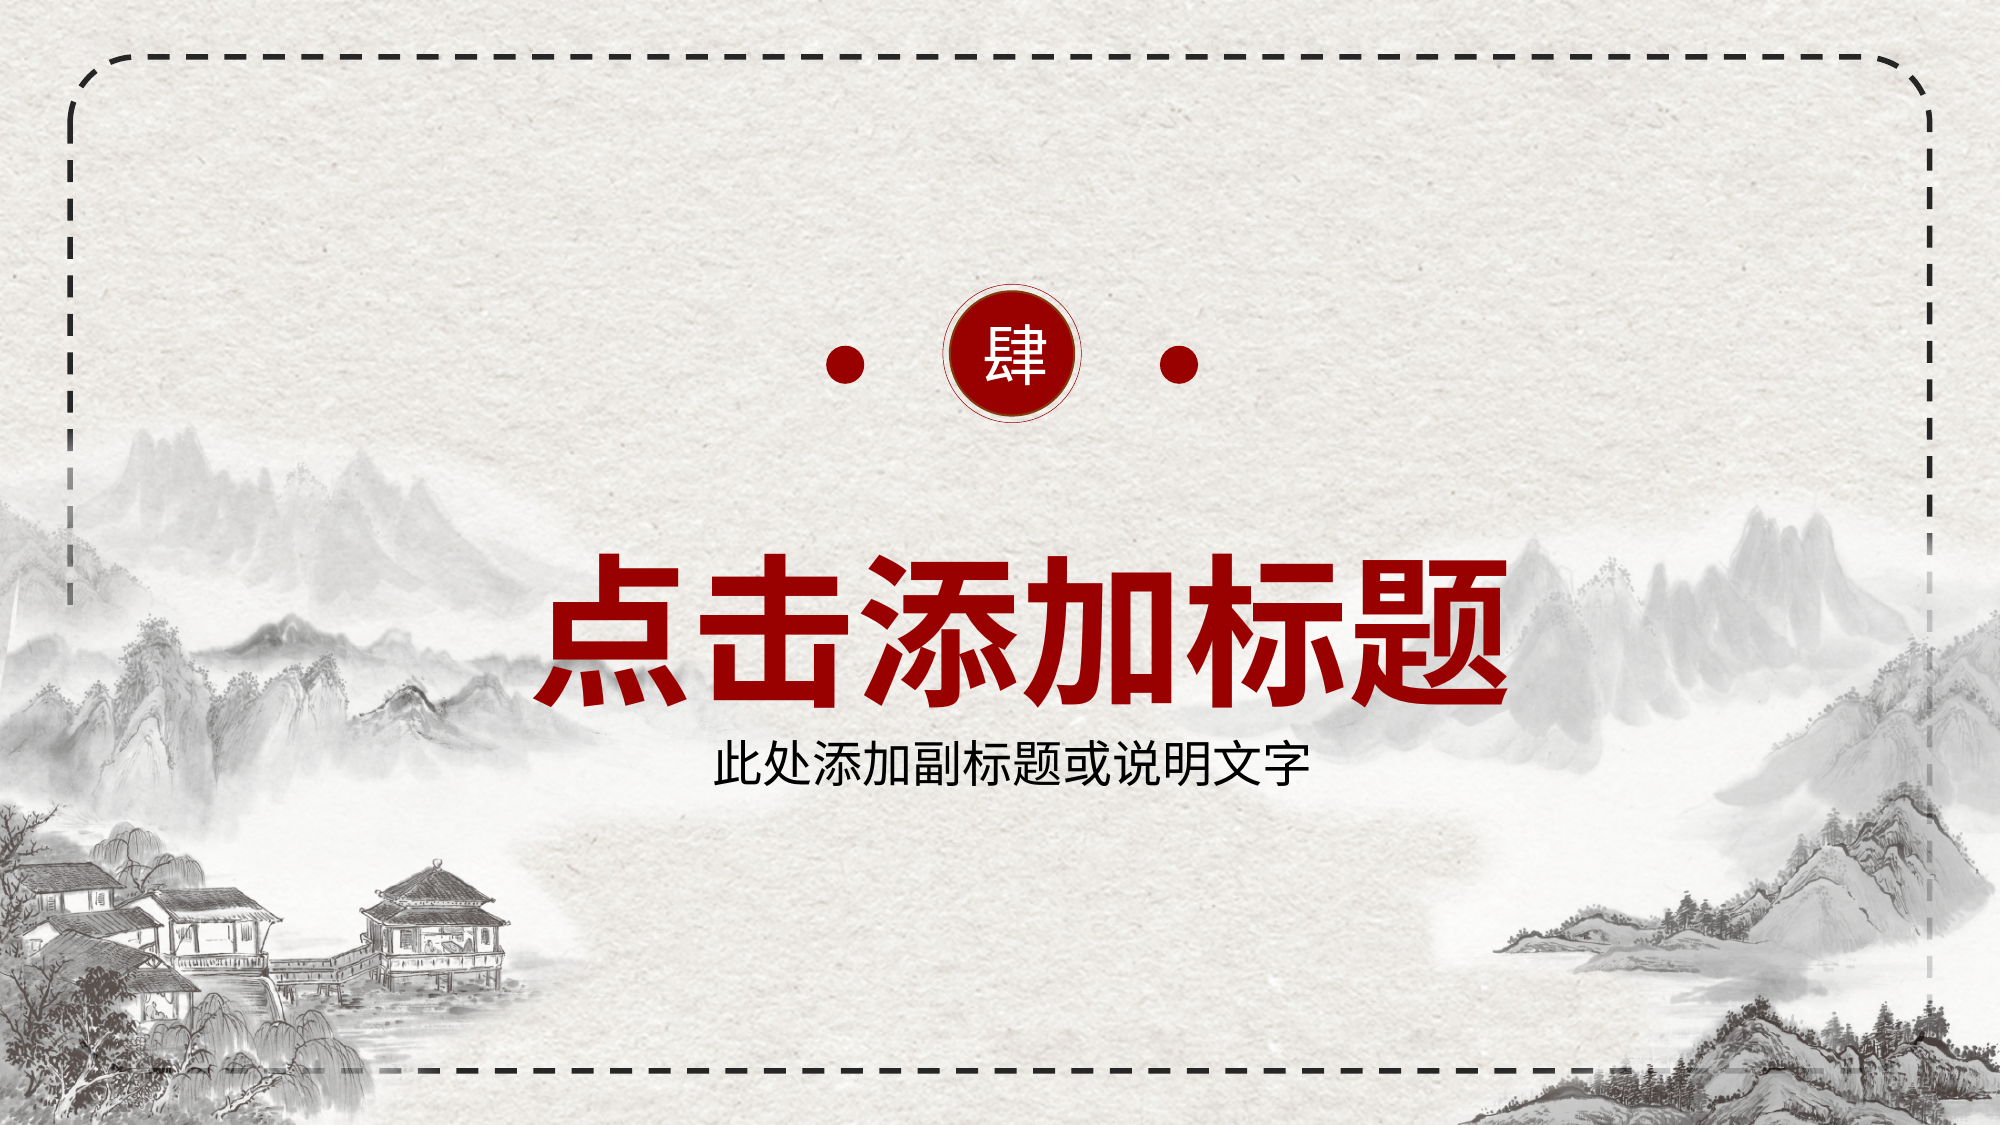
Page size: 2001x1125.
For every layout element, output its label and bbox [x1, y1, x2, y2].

text_box [1158, 344, 1200, 385]
text_box [942, 284, 1082, 423]
picture [0, 0, 2000, 1125]
text_box [825, 344, 866, 385]
